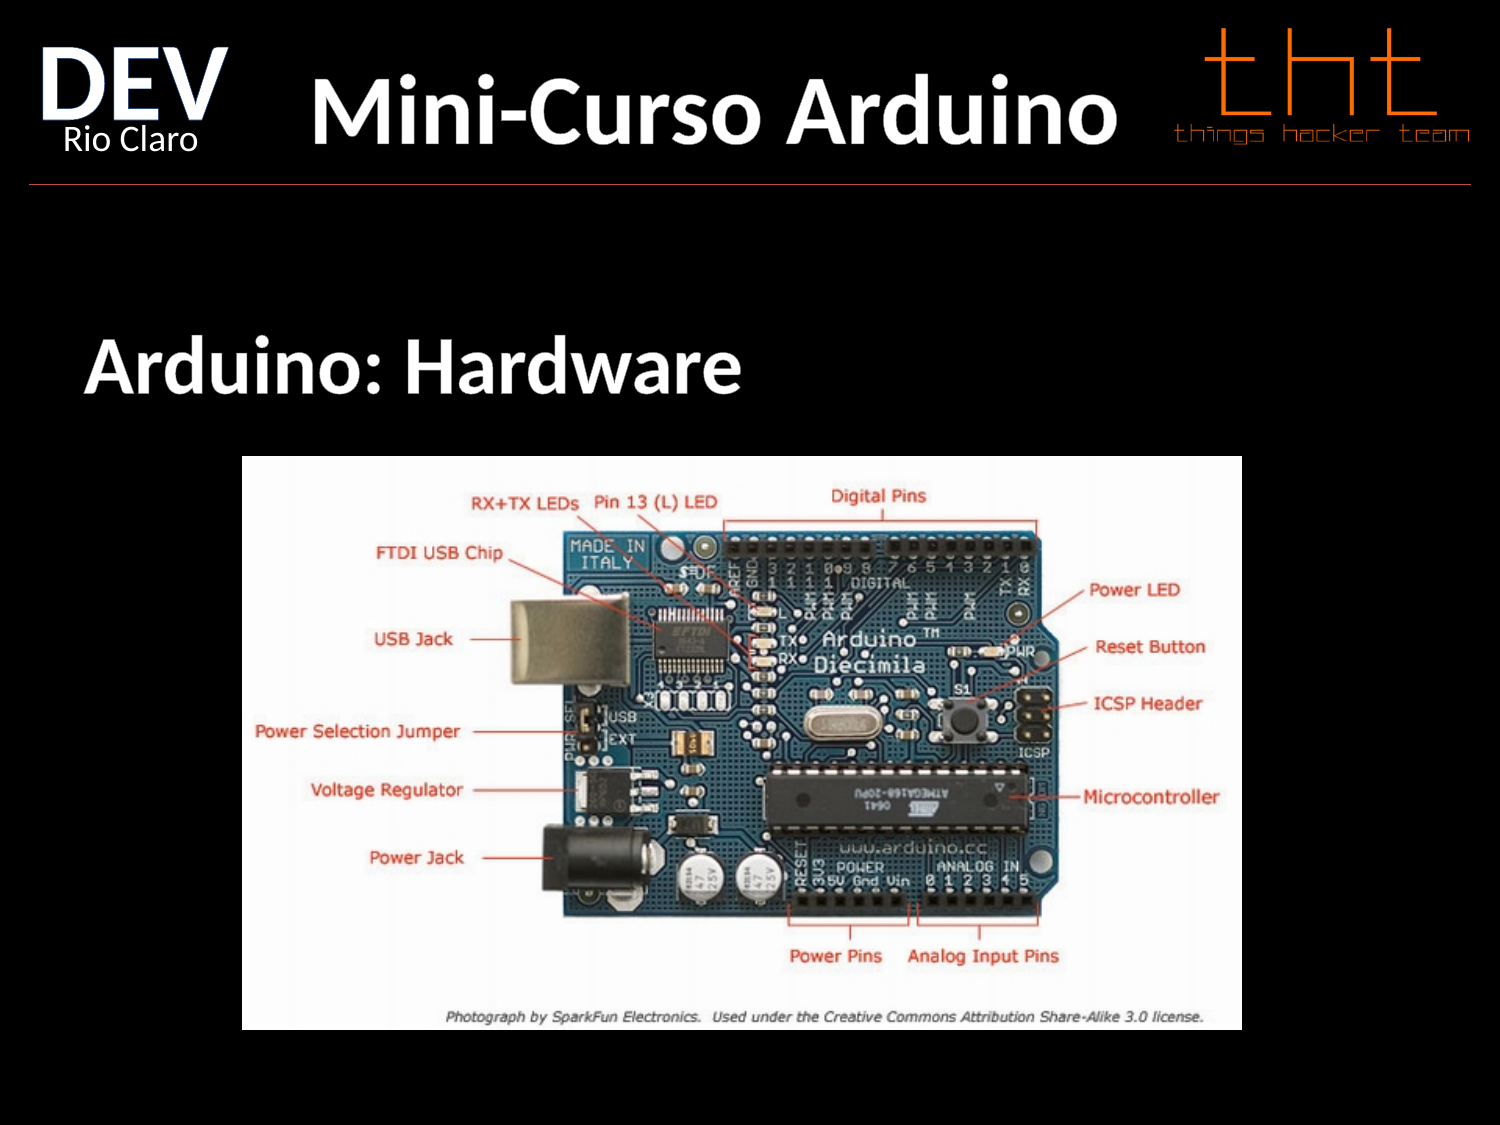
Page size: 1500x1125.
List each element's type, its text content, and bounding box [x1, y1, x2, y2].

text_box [0, 0, 349, 291]
picture [241, 455, 1243, 1030]
text_box Arduino: Hardware [66, 301, 761, 420]
text_box Mini-Curso Arduino [352, 34, 1138, 173]
picture [1140, 0, 1500, 162]
